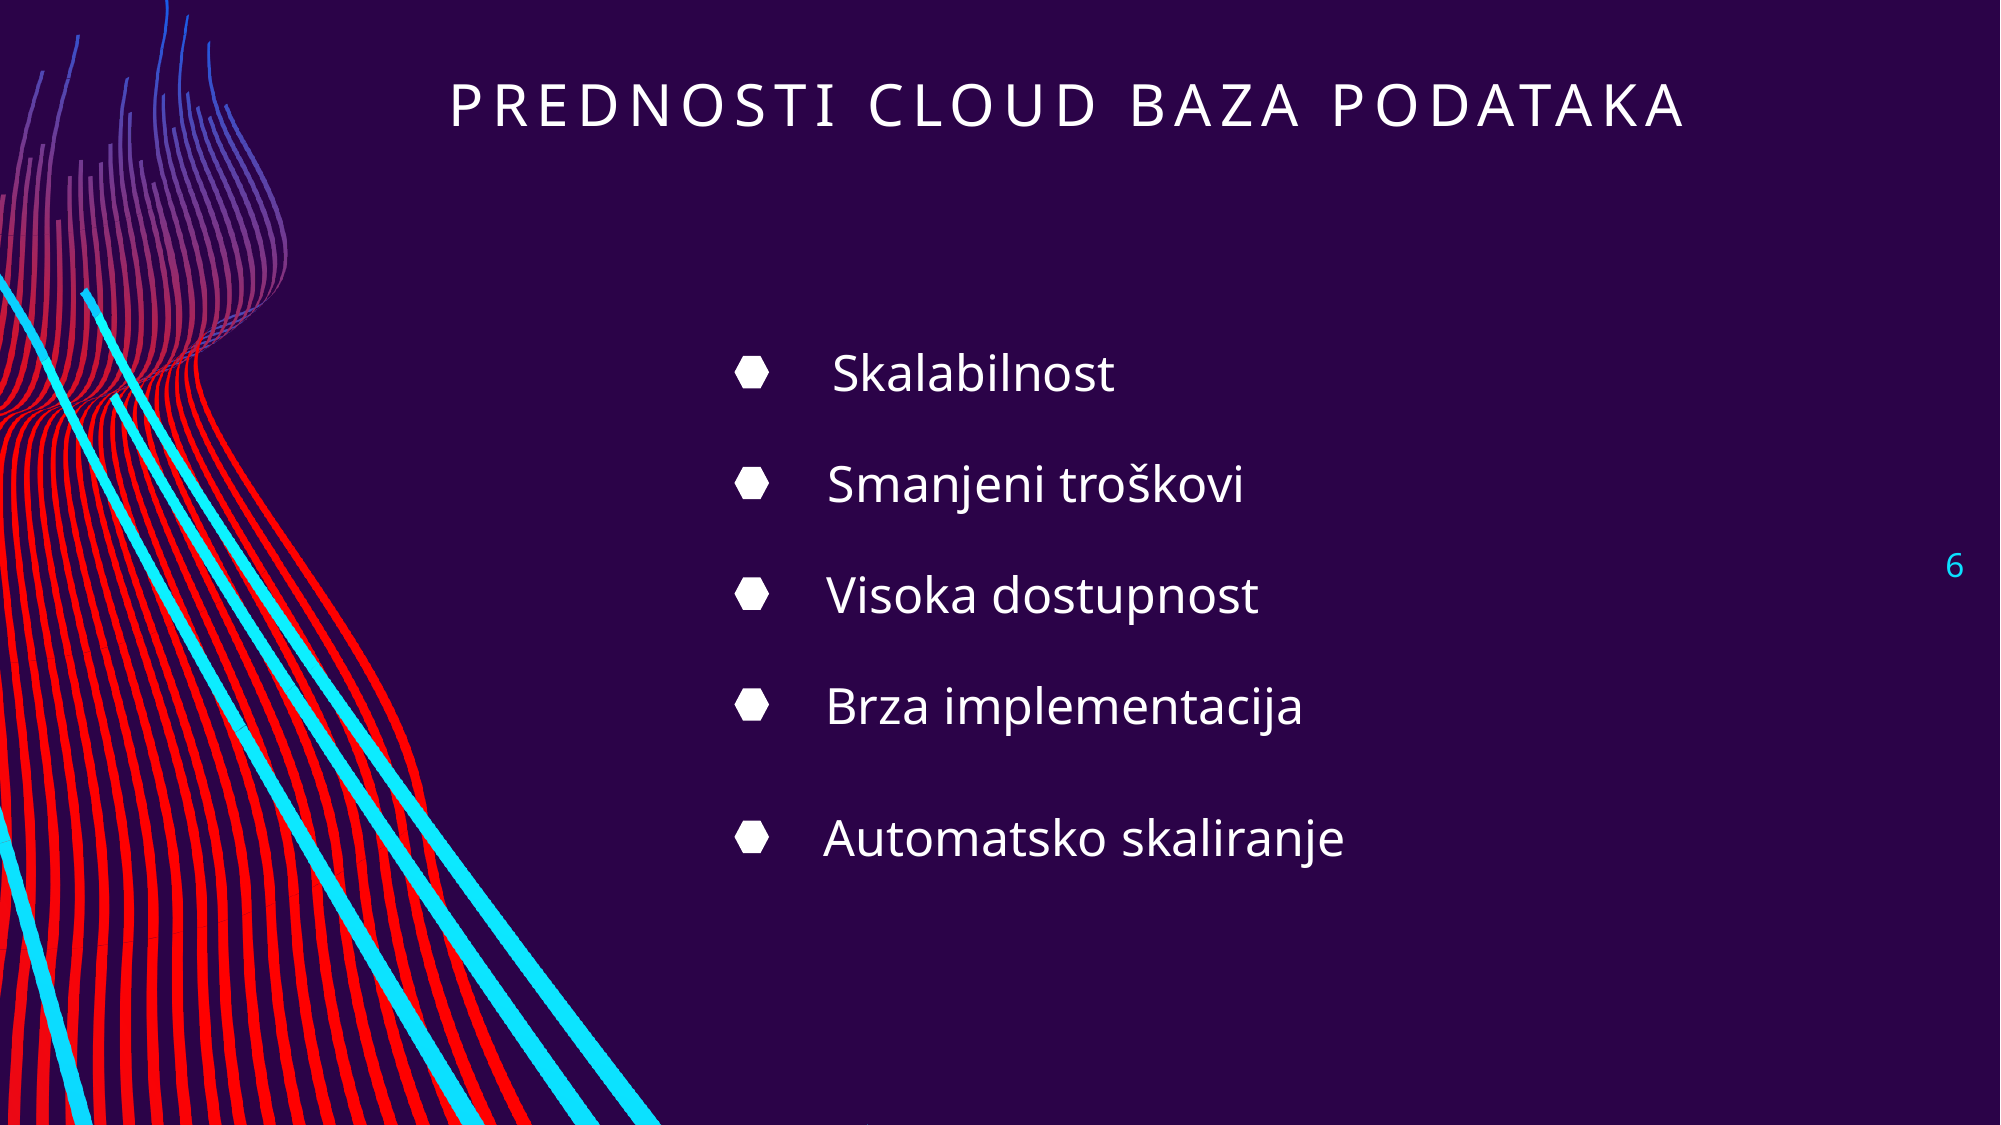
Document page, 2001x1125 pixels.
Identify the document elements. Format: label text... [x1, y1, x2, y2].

text_box Automatsko skaliranje [808, 799, 1361, 874]
text_box [734, 466, 770, 500]
text_box [734, 577, 770, 610]
text_box [734, 355, 770, 389]
slide_number 6 [1889, 519, 1980, 615]
text_box Visoka dostupnost [812, 555, 1275, 631]
text_box [734, 688, 770, 721]
text_box Brza implementacija [810, 666, 1320, 742]
text_box Skalabilnost [817, 334, 1131, 410]
text_box [734, 820, 770, 854]
picture [0, 0, 2000, 1125]
title Prednosti cloud baza podataka [434, 69, 1728, 179]
text_box Smanjeni troškovi [813, 445, 1261, 520]
